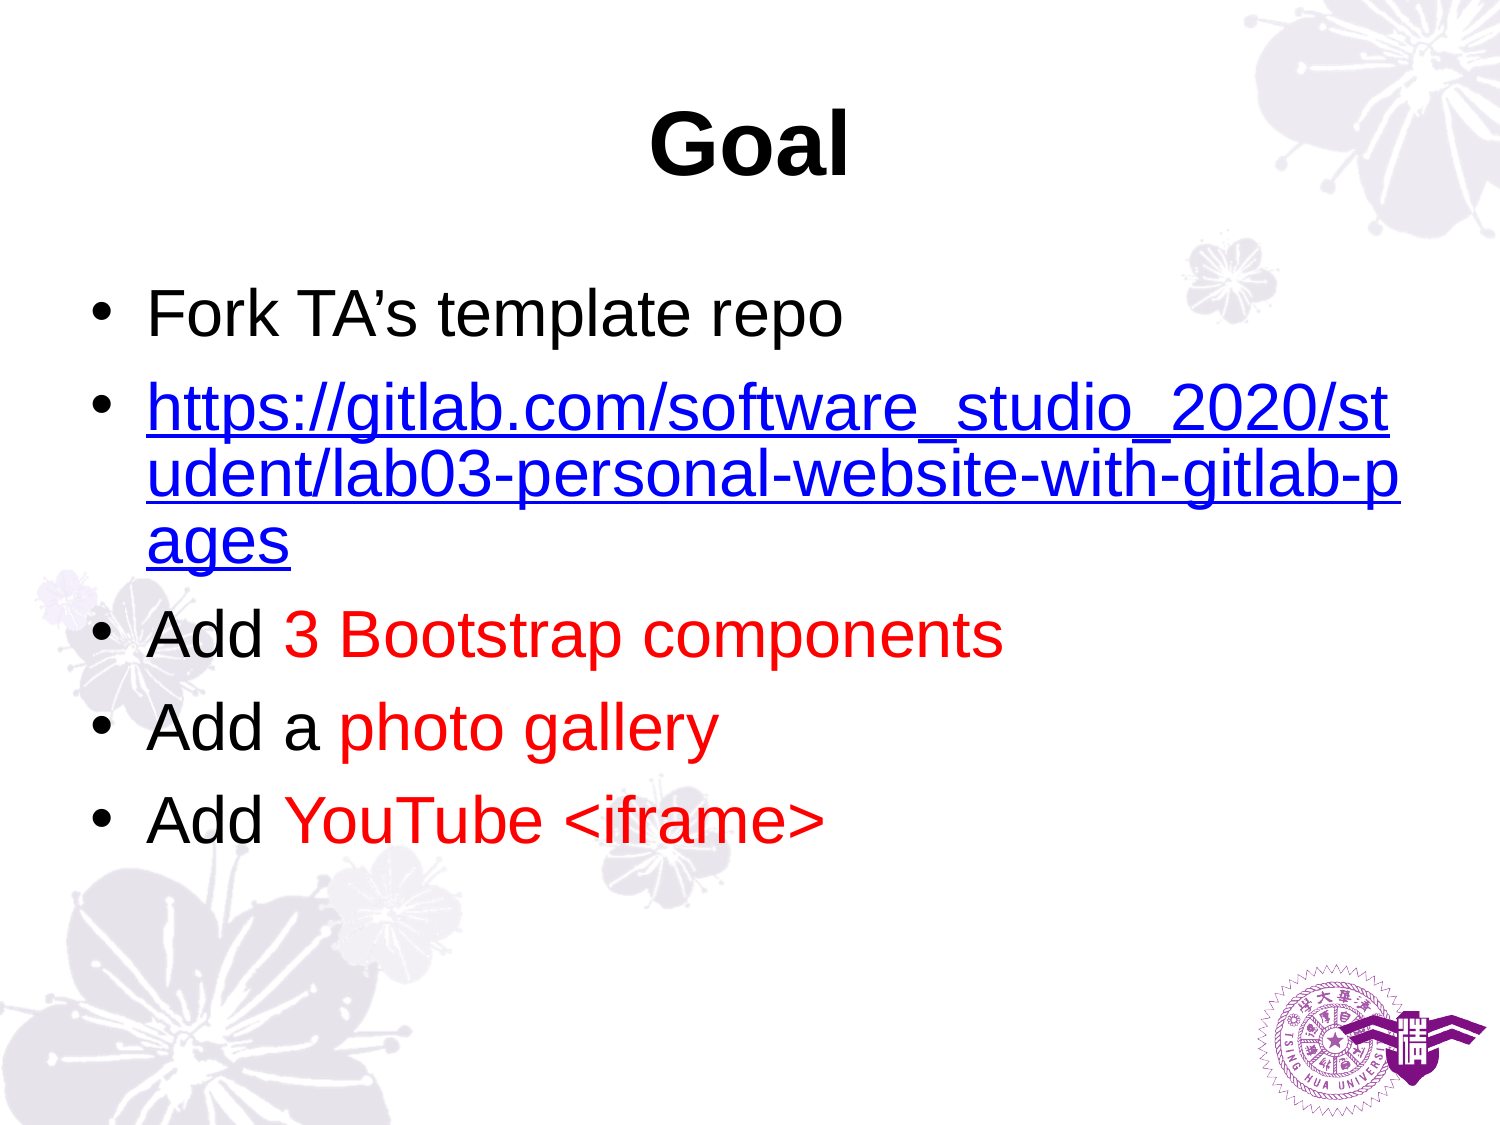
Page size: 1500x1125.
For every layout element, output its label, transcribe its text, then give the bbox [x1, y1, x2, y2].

title Goal [75, 45, 1425, 233]
picture [0, 0, 1500, 1125]
list Fork TA’s template repo https://gitlab.com/software_studio_2020/student/lab03-personal-website-with-gitlab-pages Add 3 Bootstrap components Add a photo gallery Add YouTube <iframe> [75, 262, 1425, 1005]
